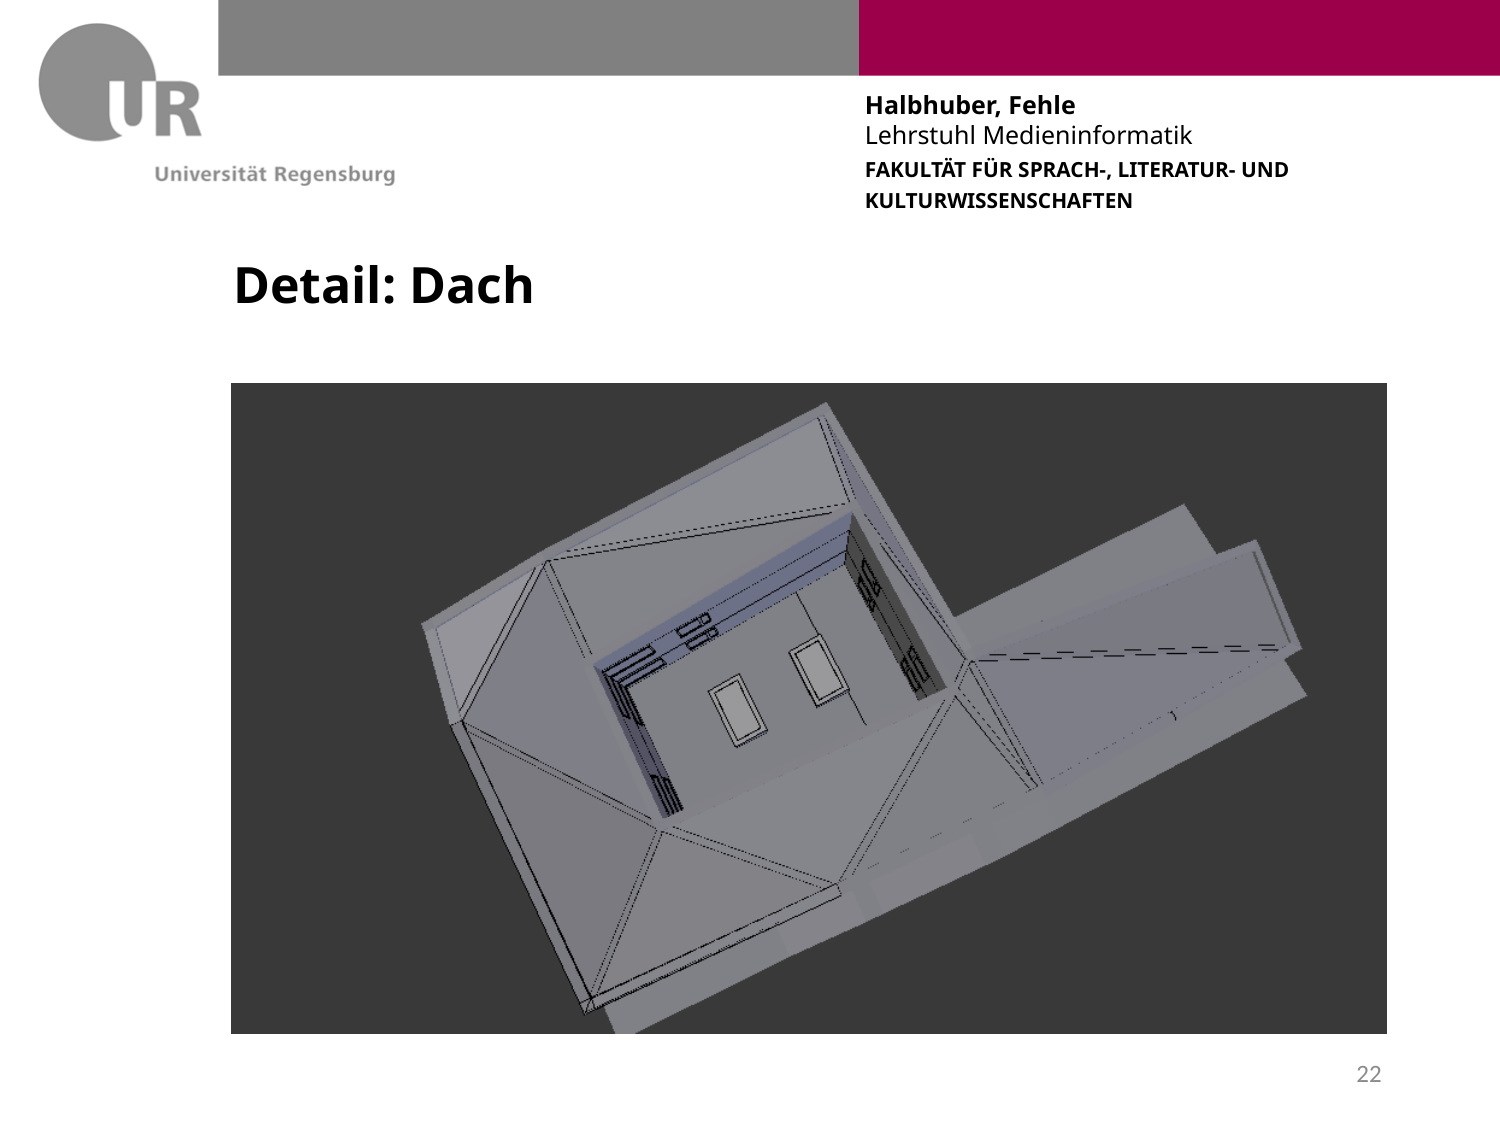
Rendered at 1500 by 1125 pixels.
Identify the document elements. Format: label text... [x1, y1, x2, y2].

picture [17, 18, 419, 209]
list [231, 383, 1387, 1034]
title Detail: Dach [218, 246, 1398, 361]
slide_number 22 [1059, 1042, 1397, 1103]
